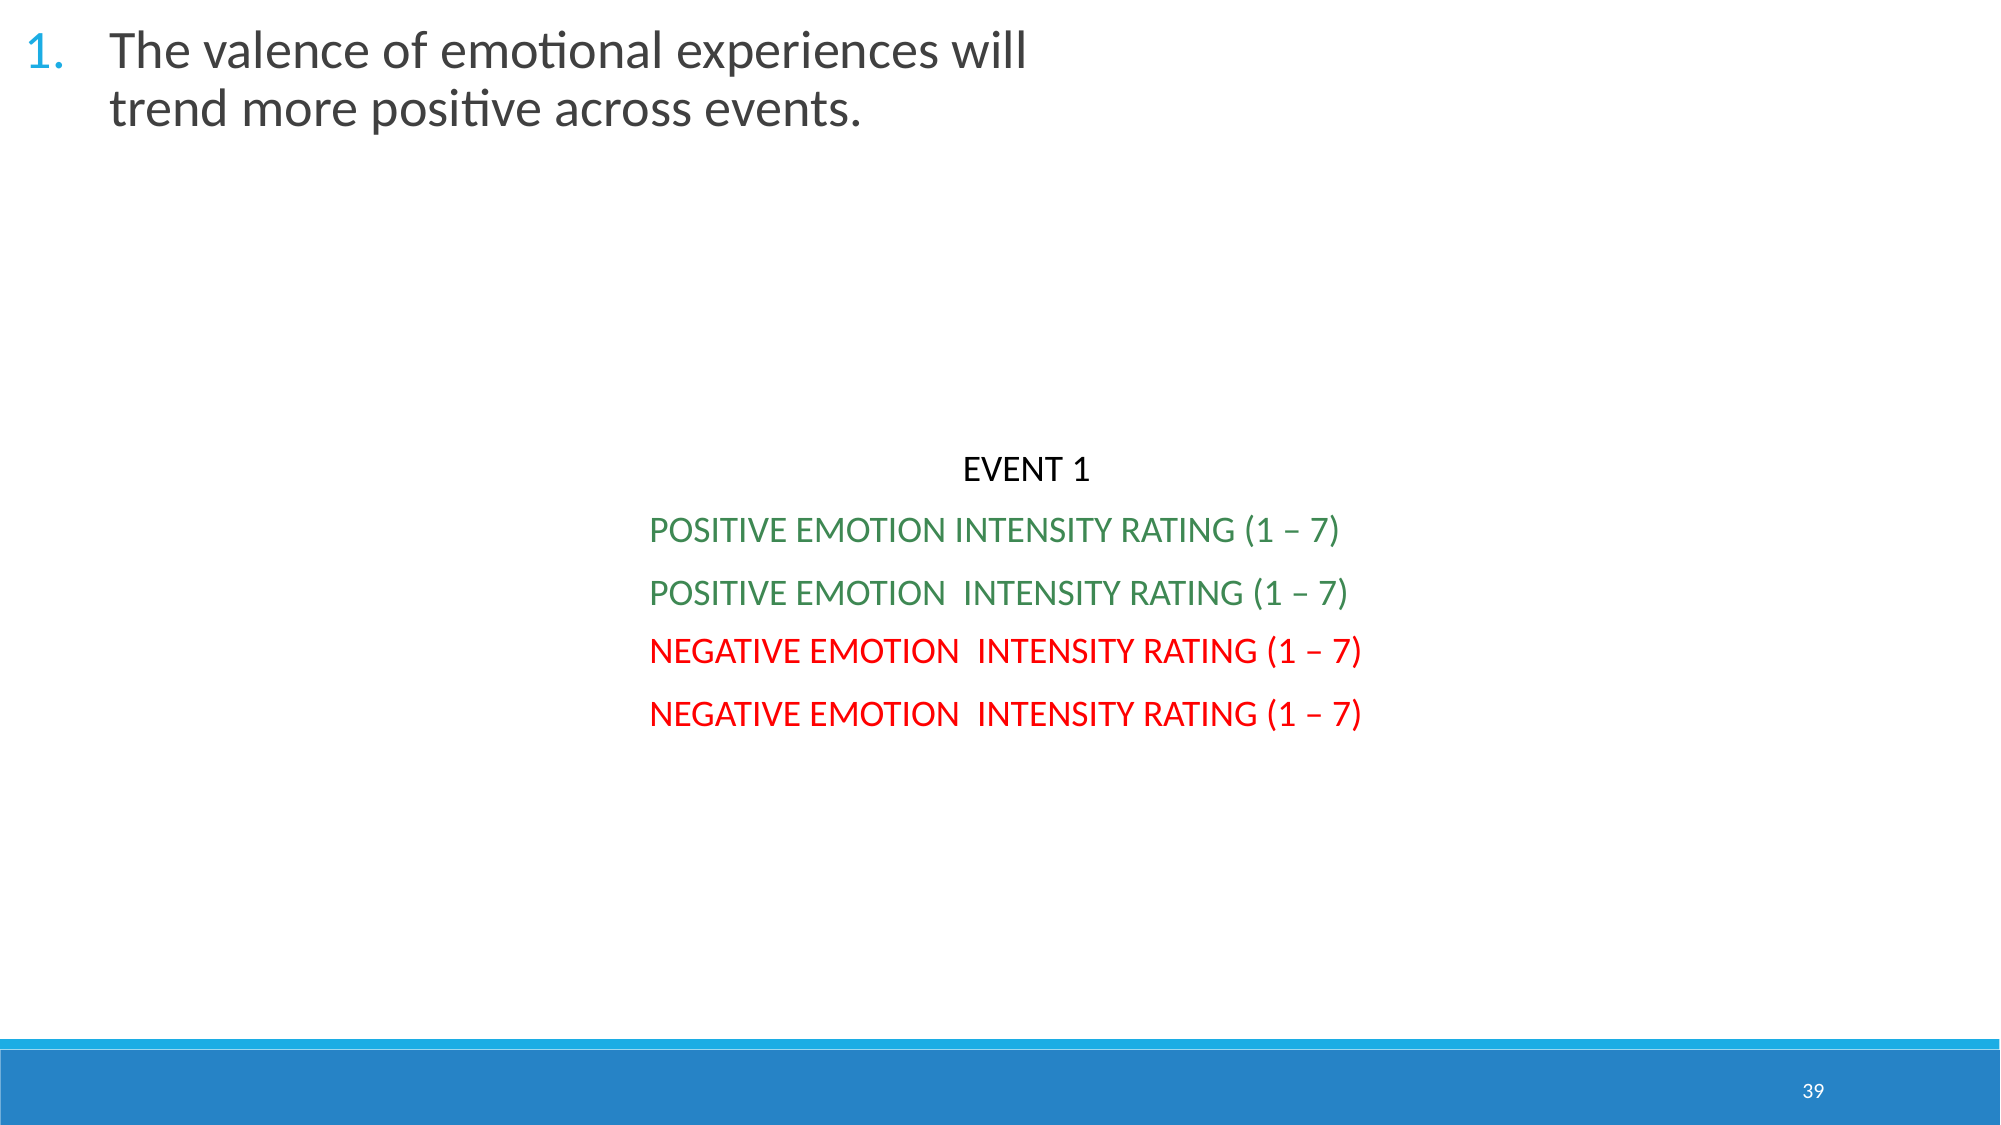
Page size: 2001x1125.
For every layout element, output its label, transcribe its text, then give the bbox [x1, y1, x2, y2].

slide_number 39 [1624, 1059, 1840, 1120]
text_box The valence of emotional experiences will trend more positive across events. [24, 13, 1132, 693]
text_box NEGATIVE EMOTION INTENSITY RATING (1 – 7) [634, 681, 1435, 741]
text_box POSITIVE EMOTION INTENSITY RATING (1 – 7) [1132, 497, 1366, 558]
text_box POSITIVE EMOTION INTENSITY RATING (1 – 7) [1132, 560, 1366, 618]
text_box NEGATIVE EMOTION INTENSITY RATING (1 – 7) [1132, 618, 1435, 679]
